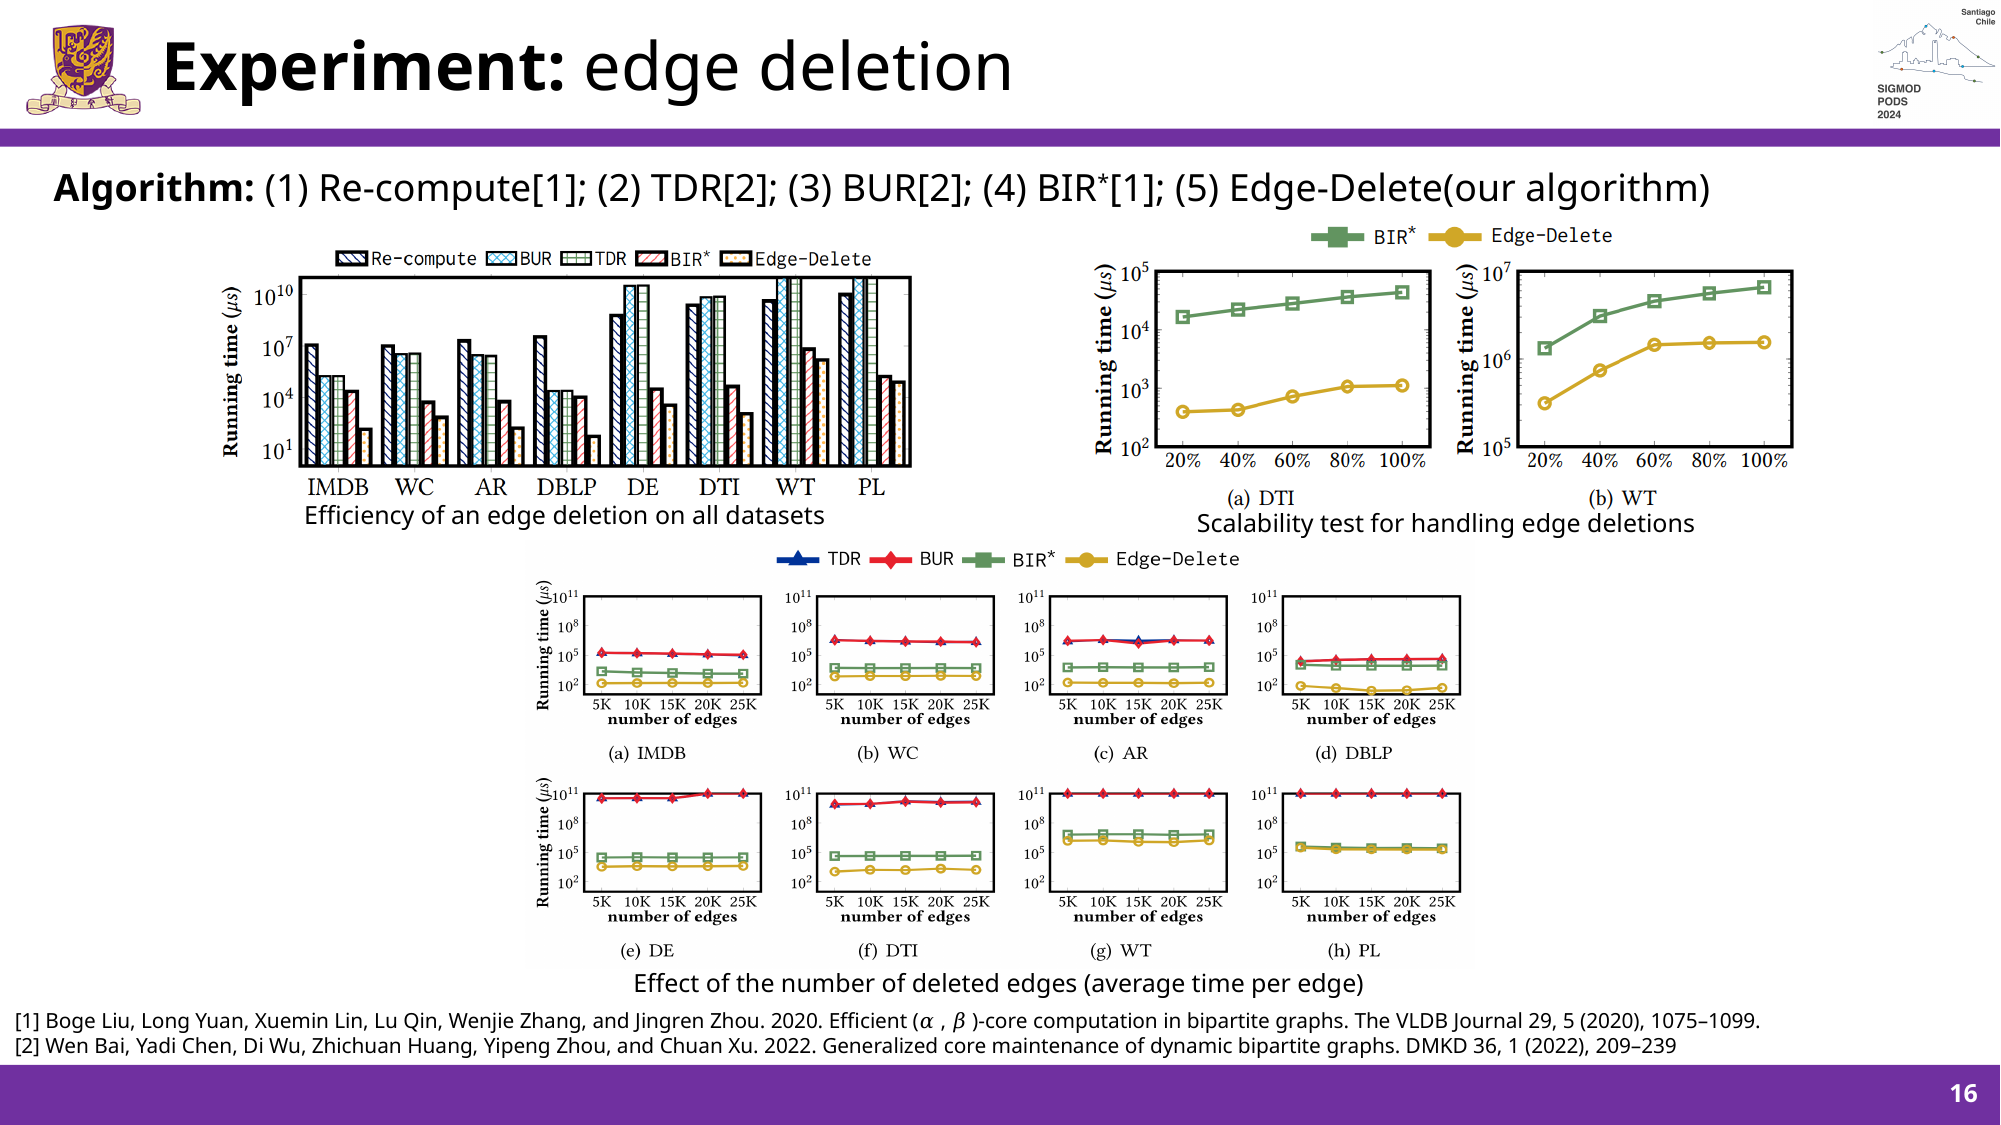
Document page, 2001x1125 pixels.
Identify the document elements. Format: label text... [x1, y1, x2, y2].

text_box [0, 9, 2000, 147]
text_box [1076, 220, 1816, 545]
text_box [512, 540, 1486, 1005]
picture [1873, 0, 2000, 126]
text_box [1] Boge Liu, Long Yuan, Xuemin Lin, Lu Qin, Wenjie Zhang, and Jingren Zhou. 2020. Efficient (𝛼 , 𝛽 )-core computation in bipartite graphs. The VLDB Journal 29, 5 (2020), 1075–1099. [2] Wen Bai, Yadi Chen, Di Wu, Zhichuan Huang, Yipeng Zhou, and Chuan Xu. 2022. Generalized core maintenance of dynamic bipartite graphs. DMKD 36, 1 (2022), 209–239 [0, 1000, 2000, 1064]
list Algorithm: (1) Re-compute[1]; (2) TDR[2]; (3) BUR[2]; (4) BIR*[1]; (5) Edge-Delete(our algorithm) [38, 161, 2000, 1000]
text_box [204, 242, 926, 538]
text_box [0, 1064, 2000, 1125]
